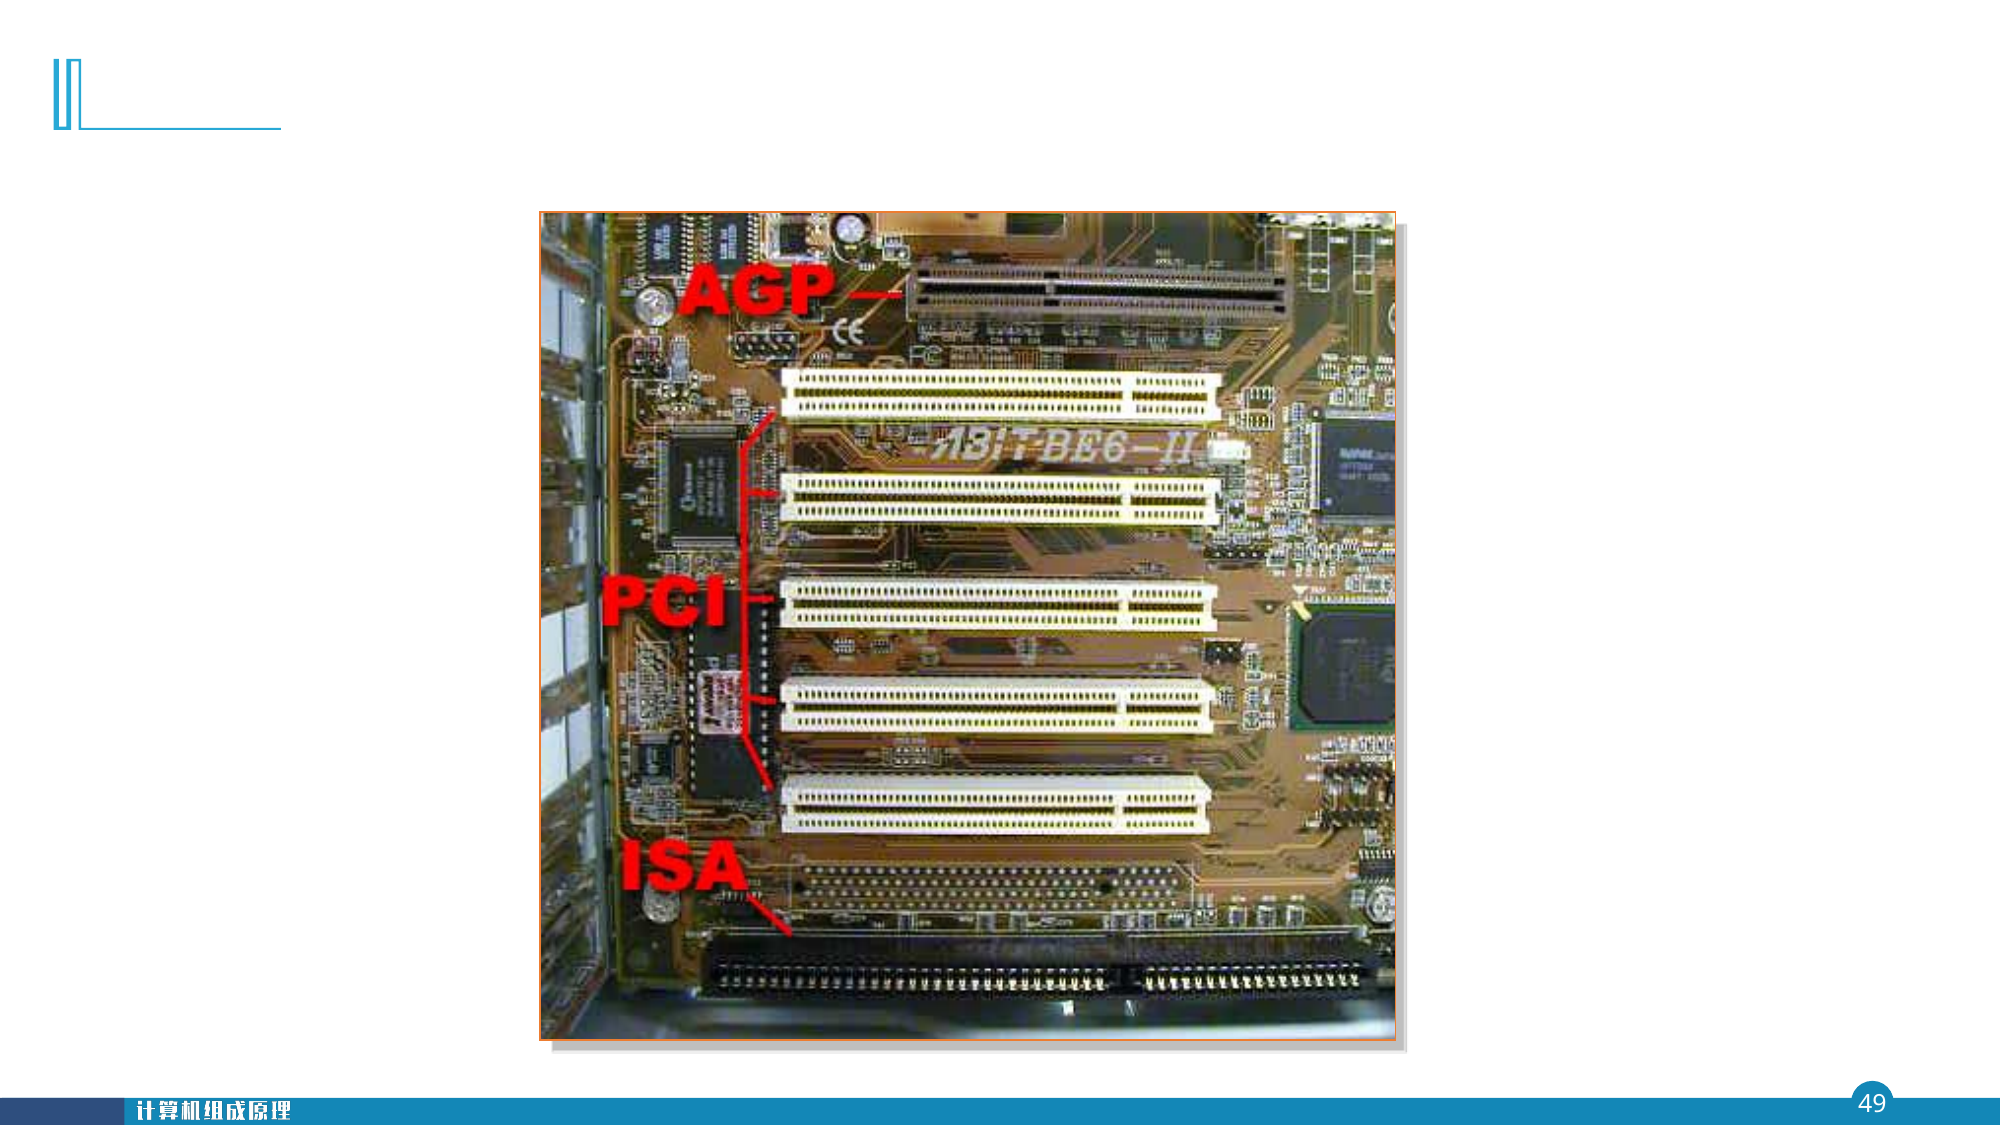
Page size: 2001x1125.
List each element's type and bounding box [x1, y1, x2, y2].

picture [540, 212, 1395, 1040]
